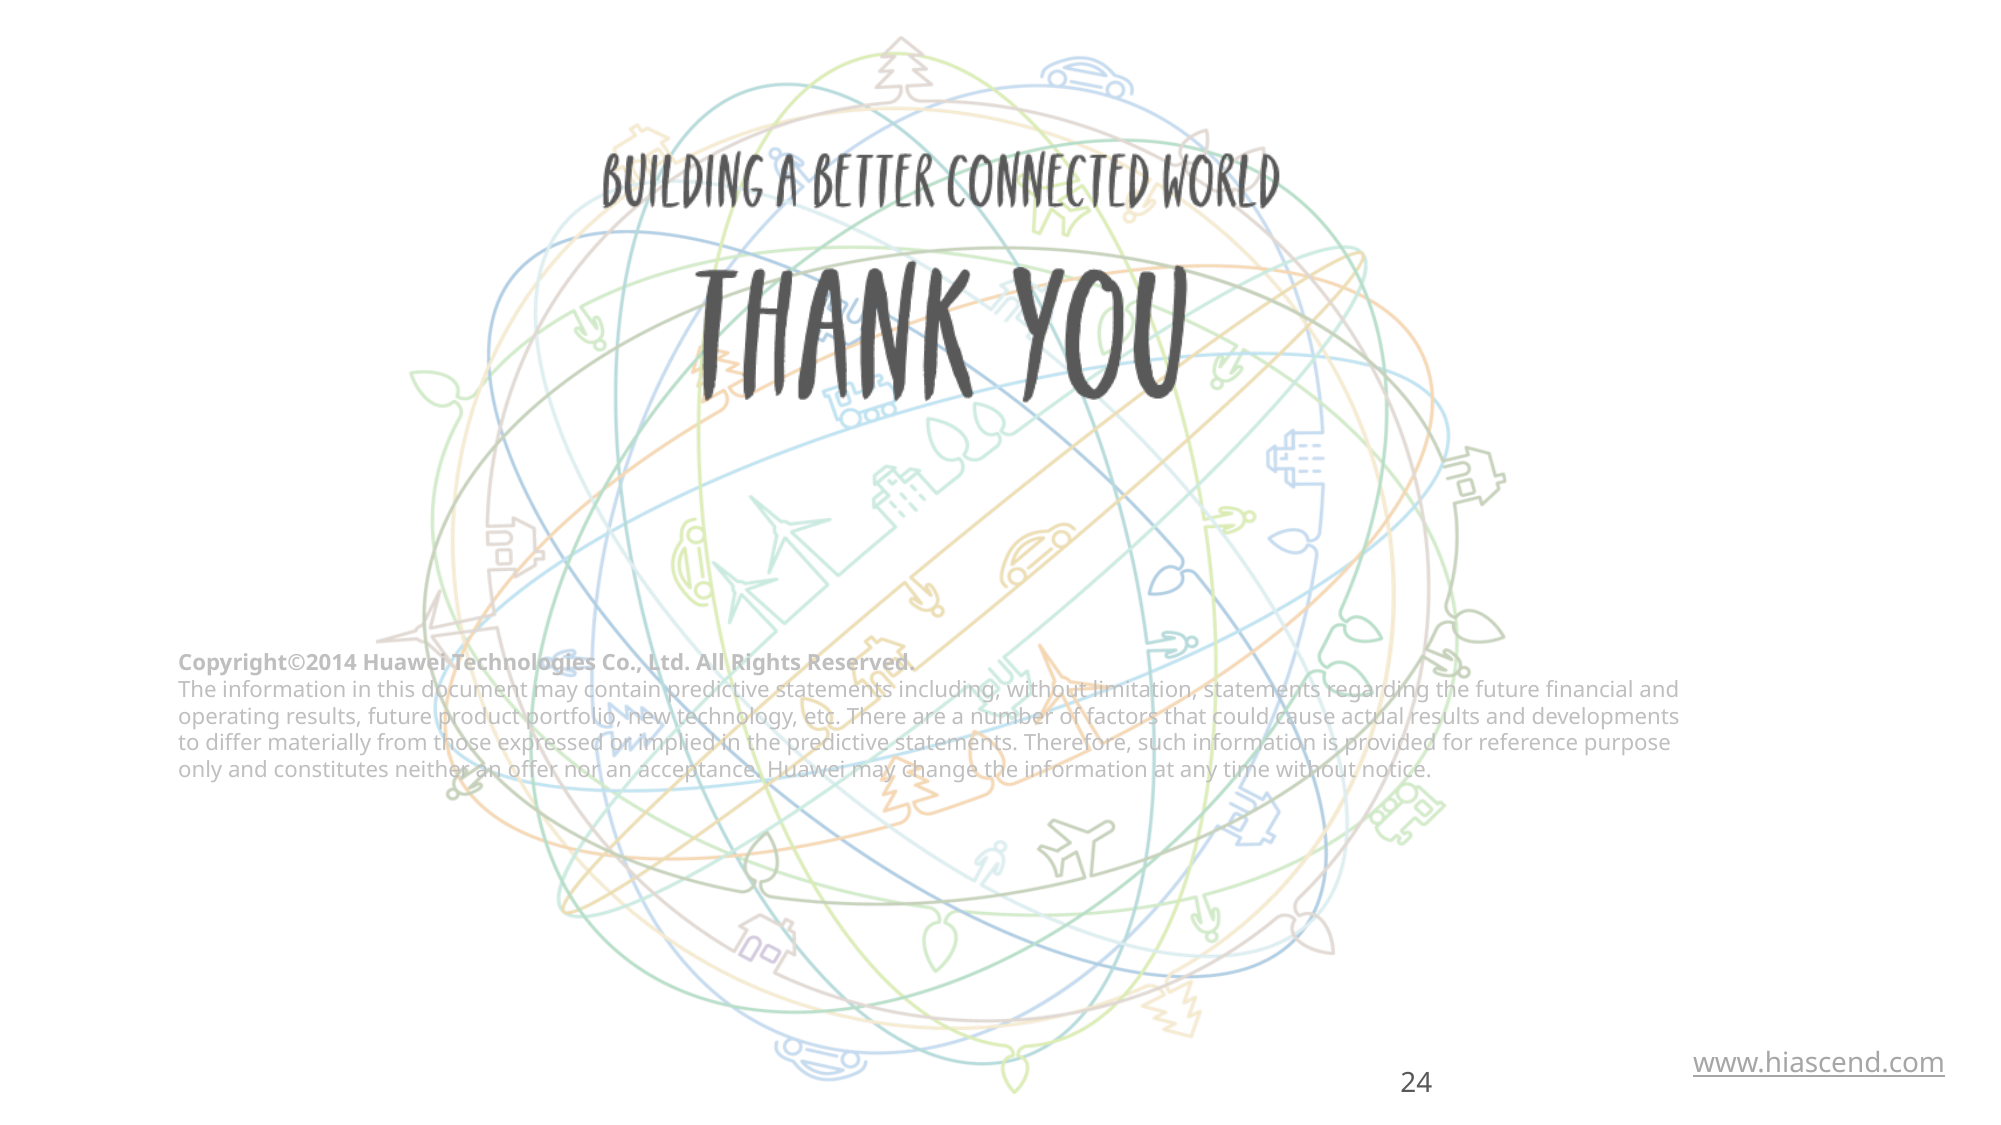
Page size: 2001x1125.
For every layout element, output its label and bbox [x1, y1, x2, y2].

picture [561, 116, 1322, 531]
